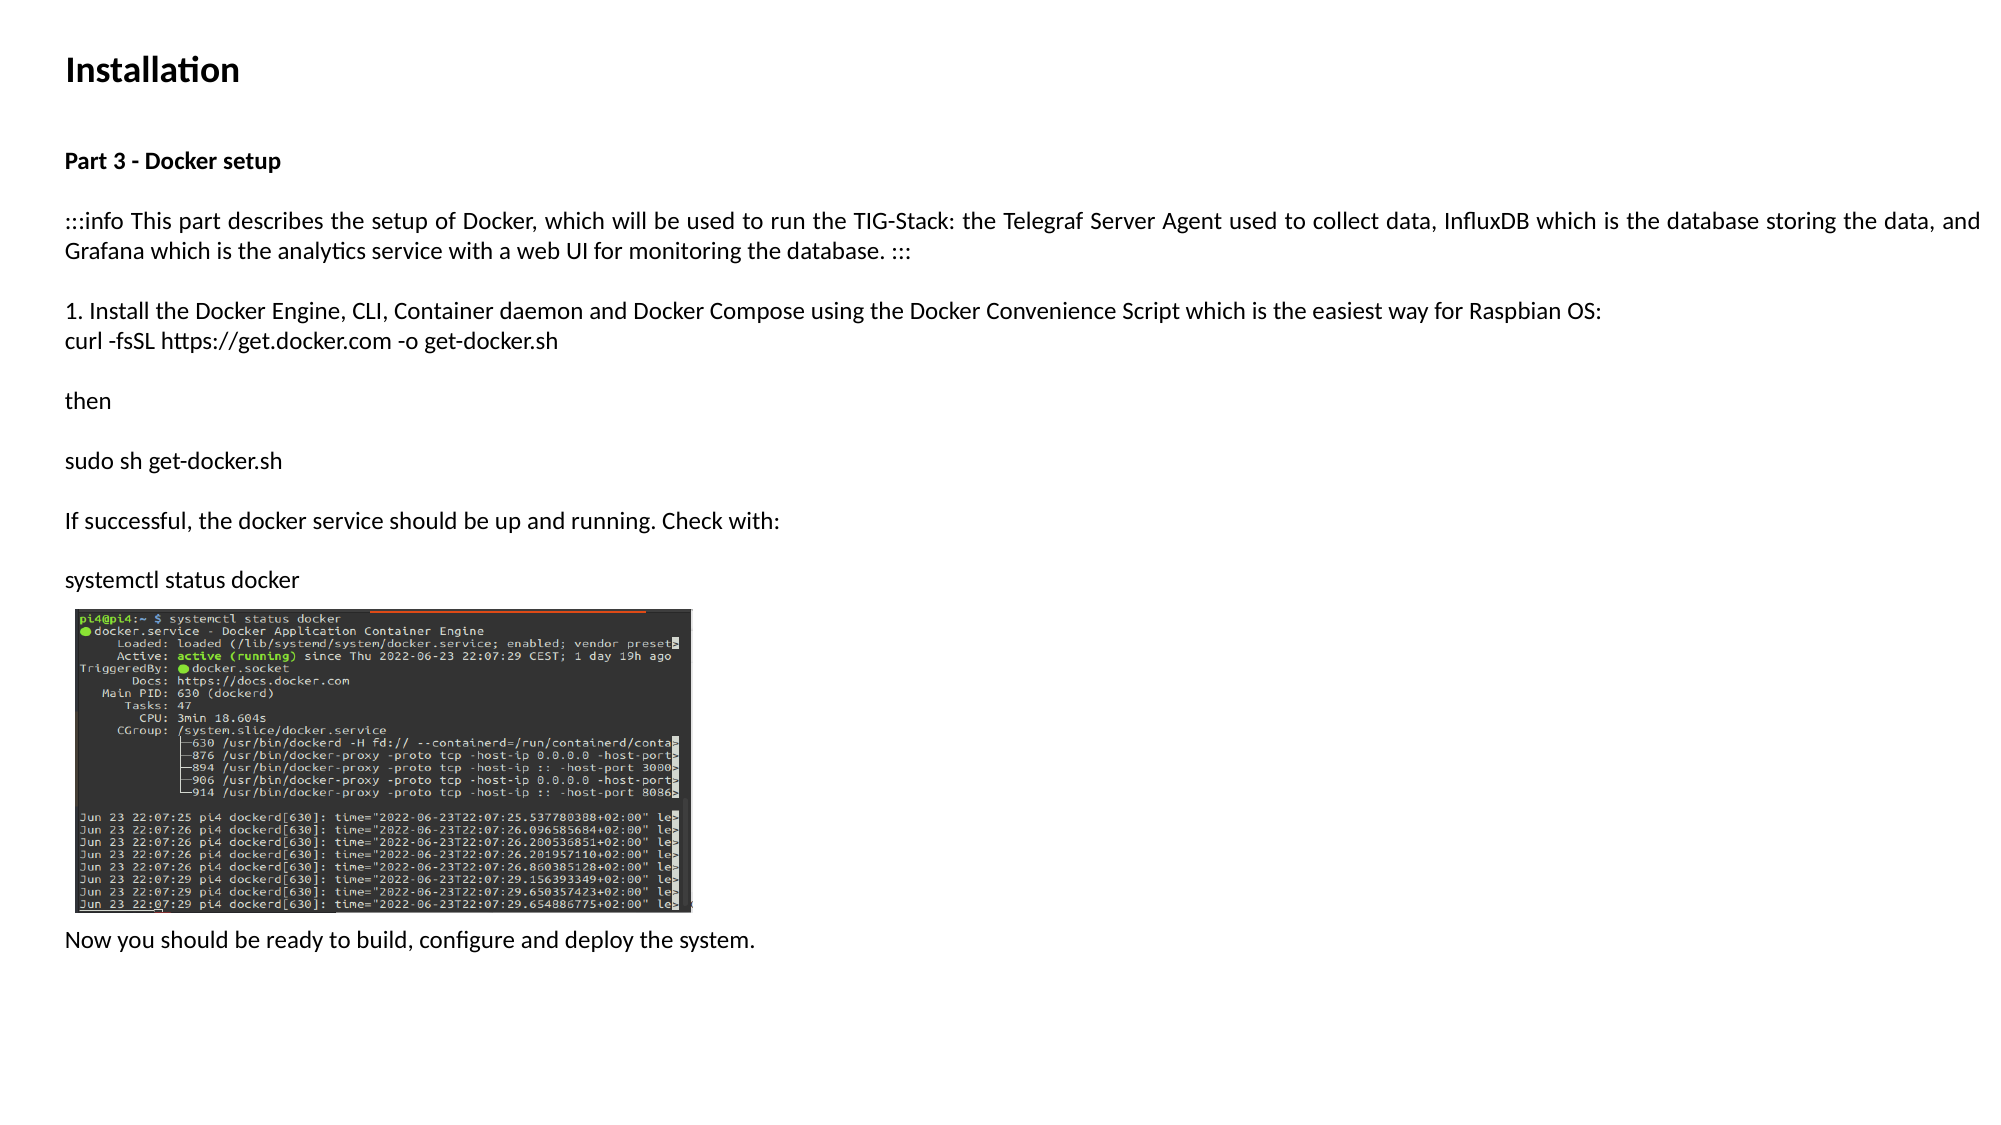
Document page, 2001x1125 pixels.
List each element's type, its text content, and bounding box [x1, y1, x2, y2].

picture [74, 609, 693, 913]
text_box Part 3 - Docker setup :::info This part describes the setup of Docker, which will be used to run the TIG-Stack: the Telegraf Server Agent used to collect data, InfluxDB which is the database storing the data, and Grafana which is the analytics service with a web UI for monitoring the database. ::: 1. Install the Docker Engine, CLI, Container daemon and Docker Compose using the Docker Convenience Script which is the easiest way for Raspbian OS: curl -fsSL https://get.docker.com -o get-docker.sh then sudo sh get-docker.sh If successful, the docker service should be up and running. Check with: systemctl status docker Now you should be ready to build, configure and deploy the system. [49, 137, 2000, 961]
text_box Installation [50, 37, 256, 98]
